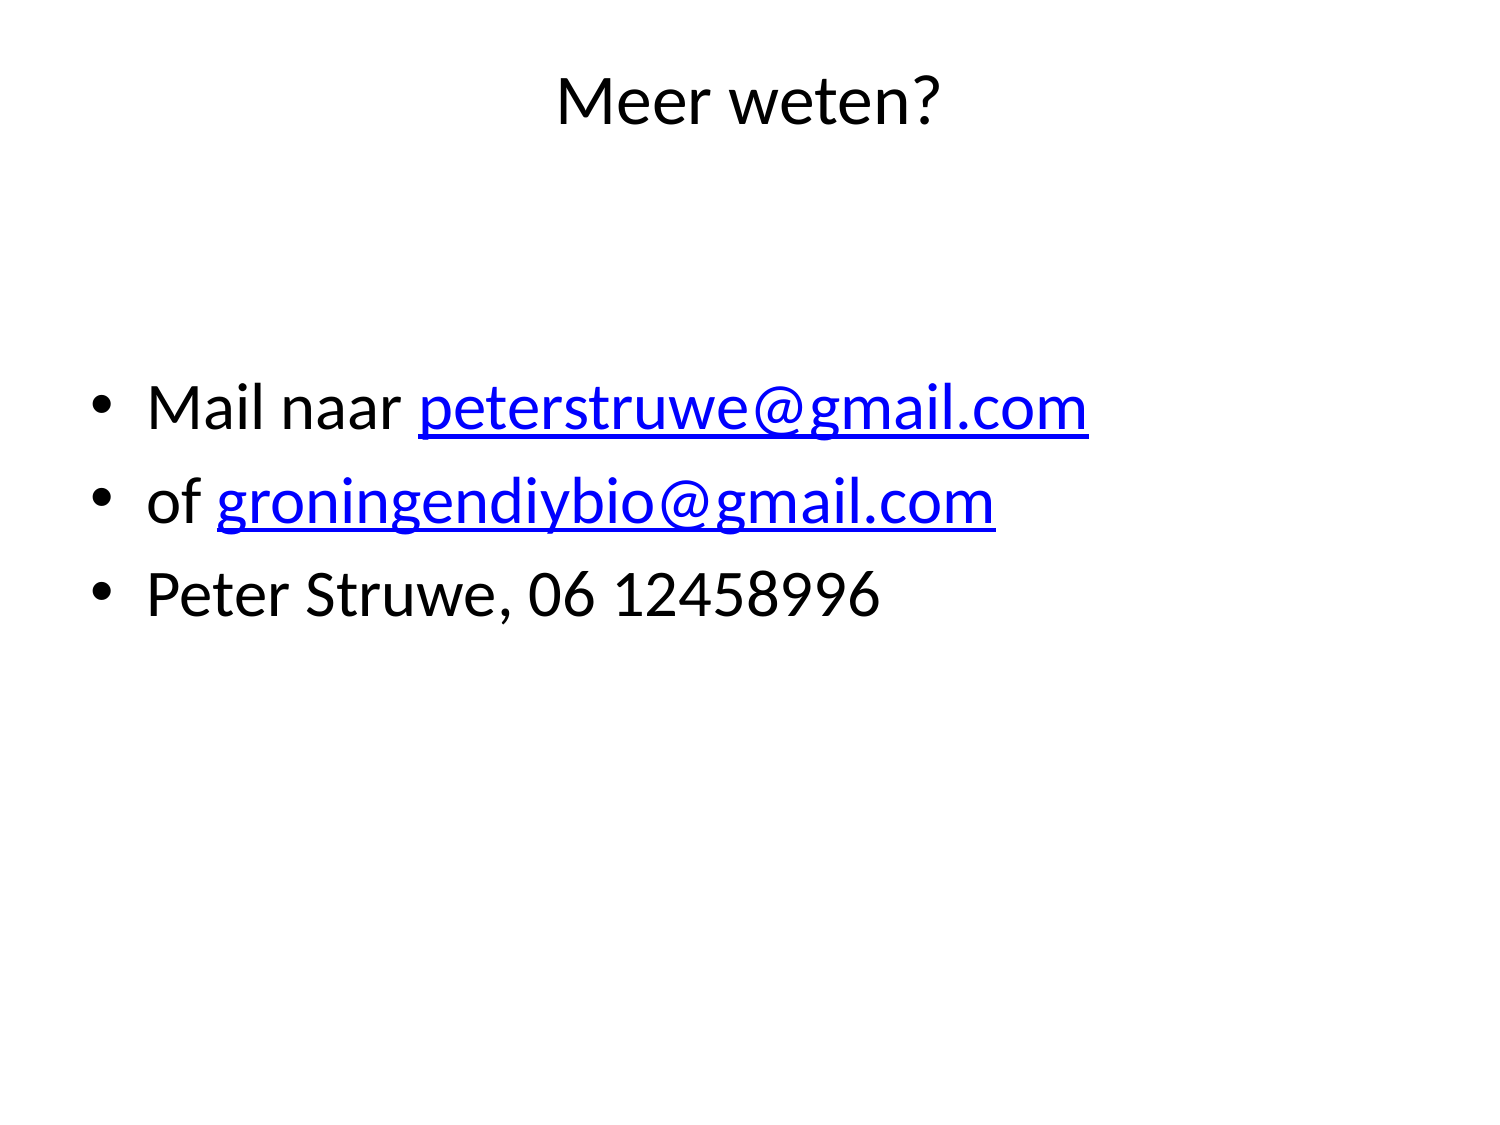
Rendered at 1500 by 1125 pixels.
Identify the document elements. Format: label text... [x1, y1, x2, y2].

title Meer weten? [75, 45, 1425, 233]
list Mail naar peterstruwe@gmail.com of groningendiybio@gmail.com Peter Struwe, 06 12458996 [75, 262, 1425, 1005]
